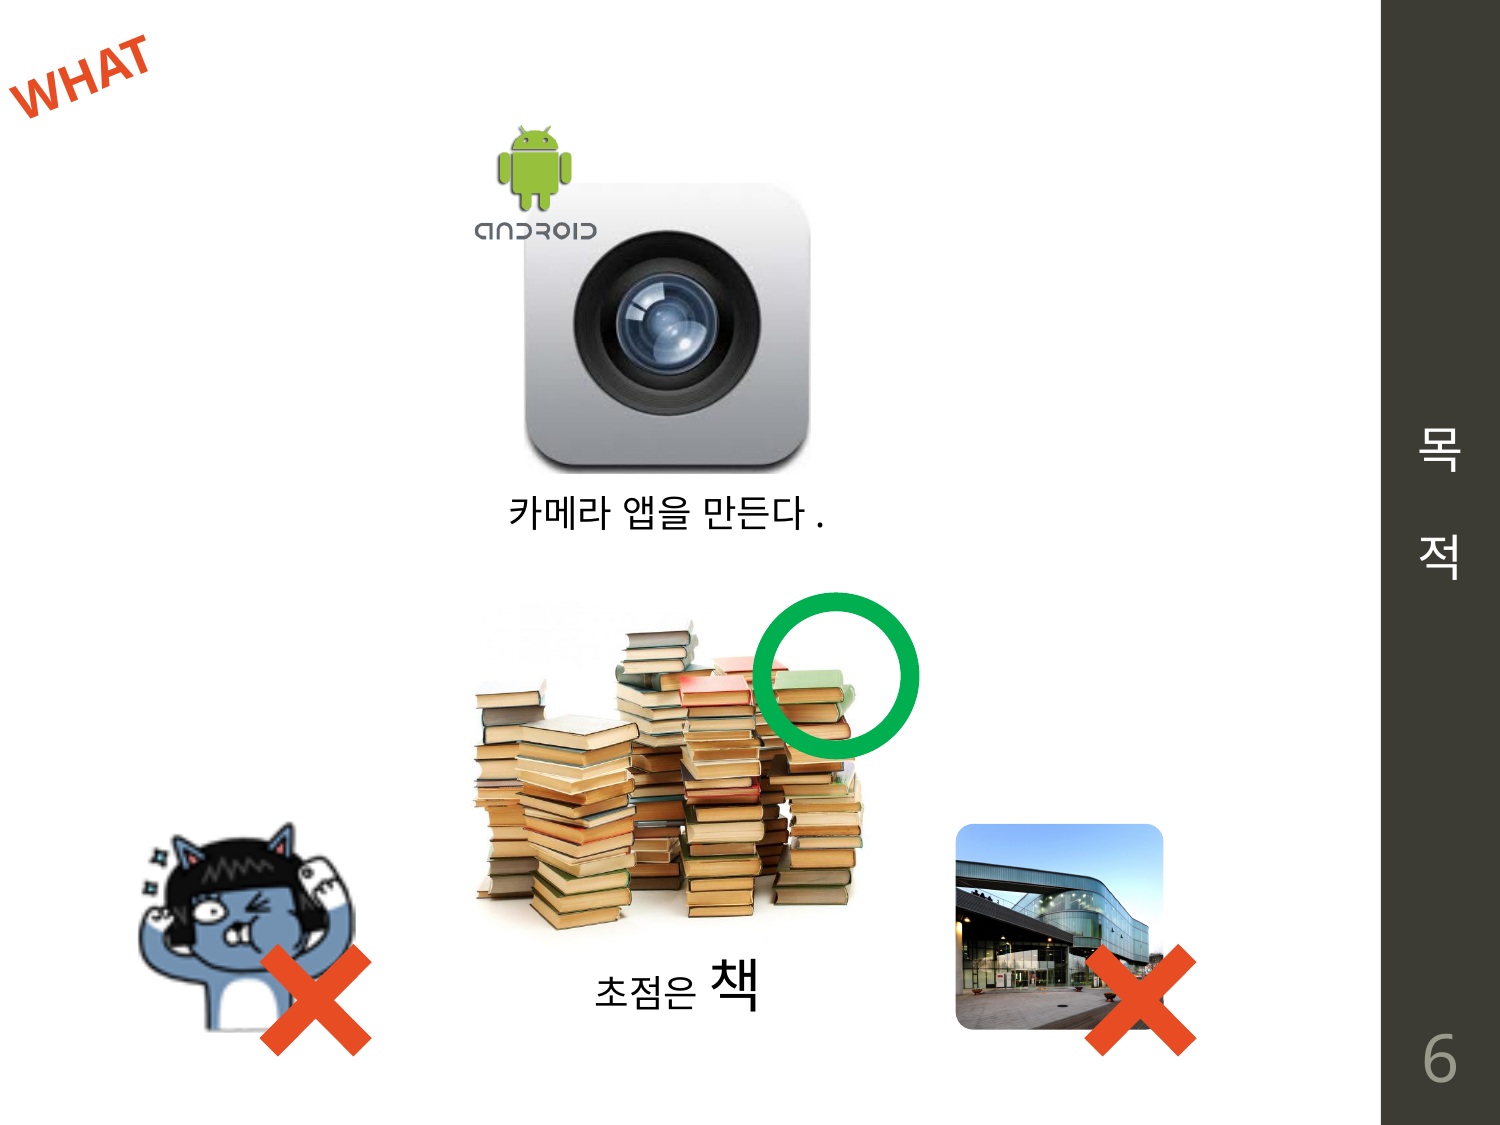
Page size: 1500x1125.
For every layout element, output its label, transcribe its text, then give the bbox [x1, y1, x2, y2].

title 목 적 [1383, 0, 1499, 1013]
text_box 초점은 책 [580, 966, 778, 1027]
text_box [454, 601, 911, 957]
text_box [955, 823, 1232, 1092]
slide_number 6 [1384, 1012, 1498, 1110]
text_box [137, 817, 407, 1092]
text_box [468, 112, 841, 544]
text_box WHAT [0, 8, 179, 144]
